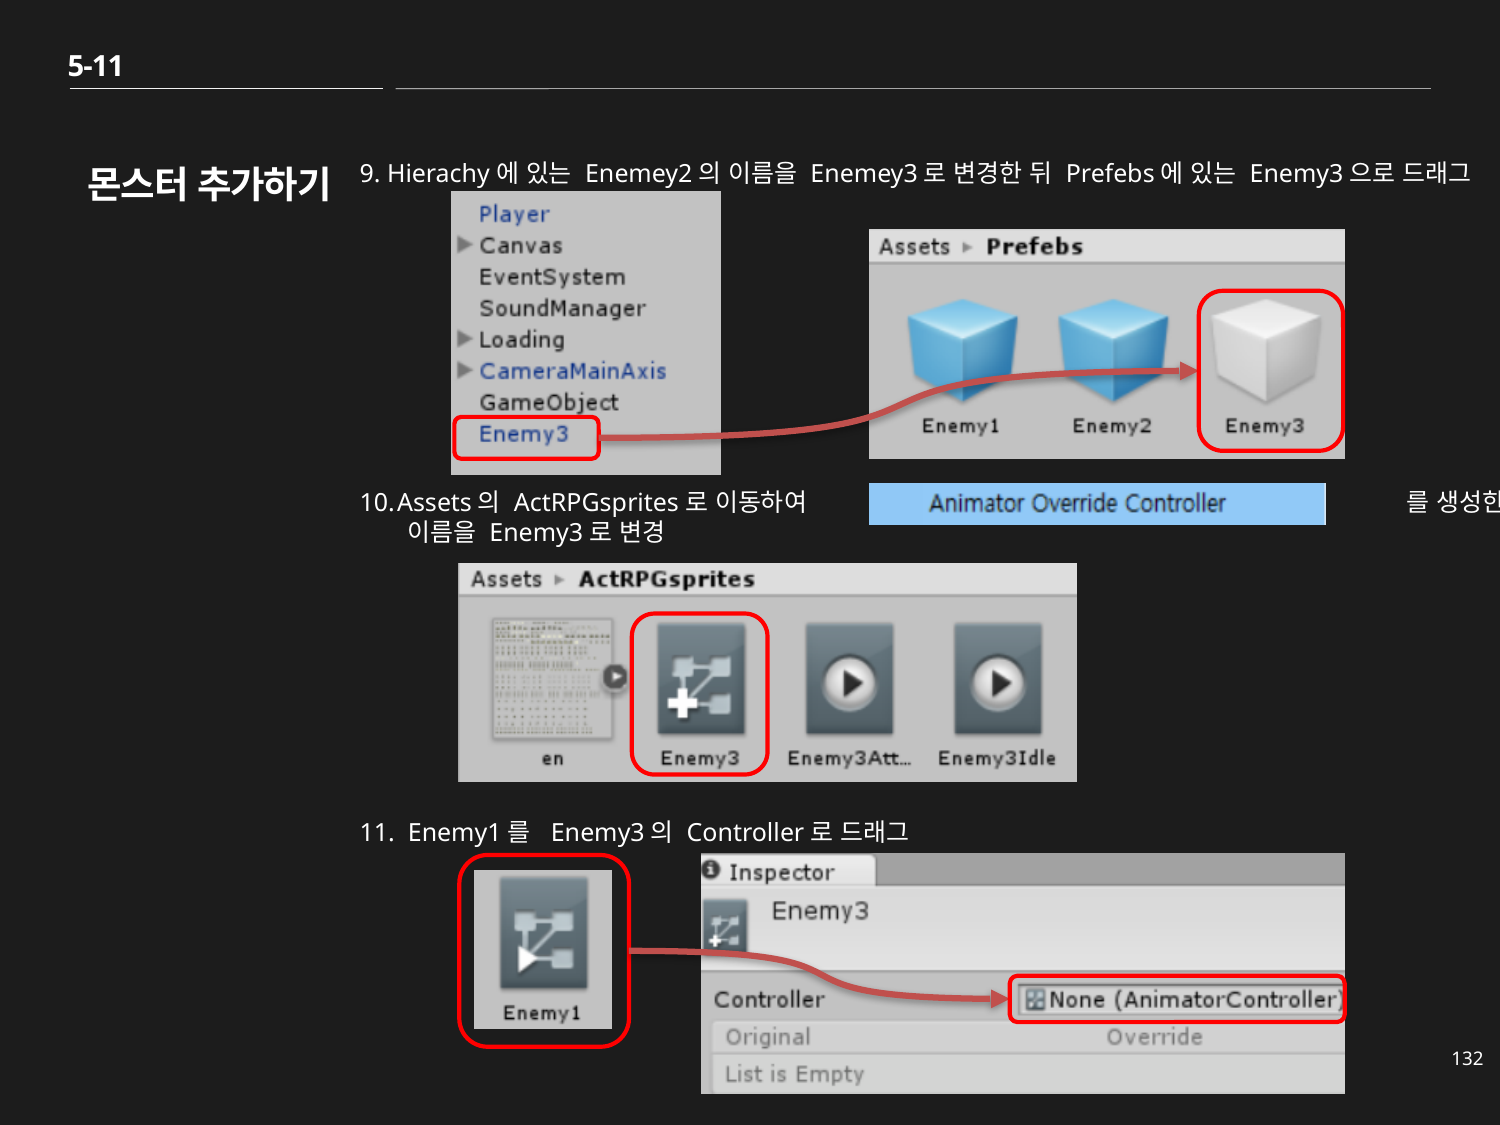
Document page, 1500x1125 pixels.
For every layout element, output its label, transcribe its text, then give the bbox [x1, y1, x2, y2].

picture [869, 483, 1326, 525]
picture [869, 228, 1346, 460]
picture [700, 853, 1346, 1095]
text_box 5-11 [52, 39, 140, 90]
picture [474, 870, 613, 1029]
text_box [457, 852, 632, 1049]
text_box 9. Hierachy에 있는 Enemey2의 이름을 Enemey3로 변경한 뒤 Prefebs에 있는 Enemy3으로 드래그 Assets의 ActRPGsprites로 이동하여 를 생성한 뒤 이름을 Enemy3로 변경 11. Enemy1를 Enemy3의 Controller로 드래그 [344, 150, 1500, 1125]
picture [457, 562, 1078, 783]
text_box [598, 370, 1200, 439]
picture [451, 191, 721, 475]
title 몬스터 추가하기 [52, 153, 344, 395]
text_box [628, 950, 1011, 1000]
